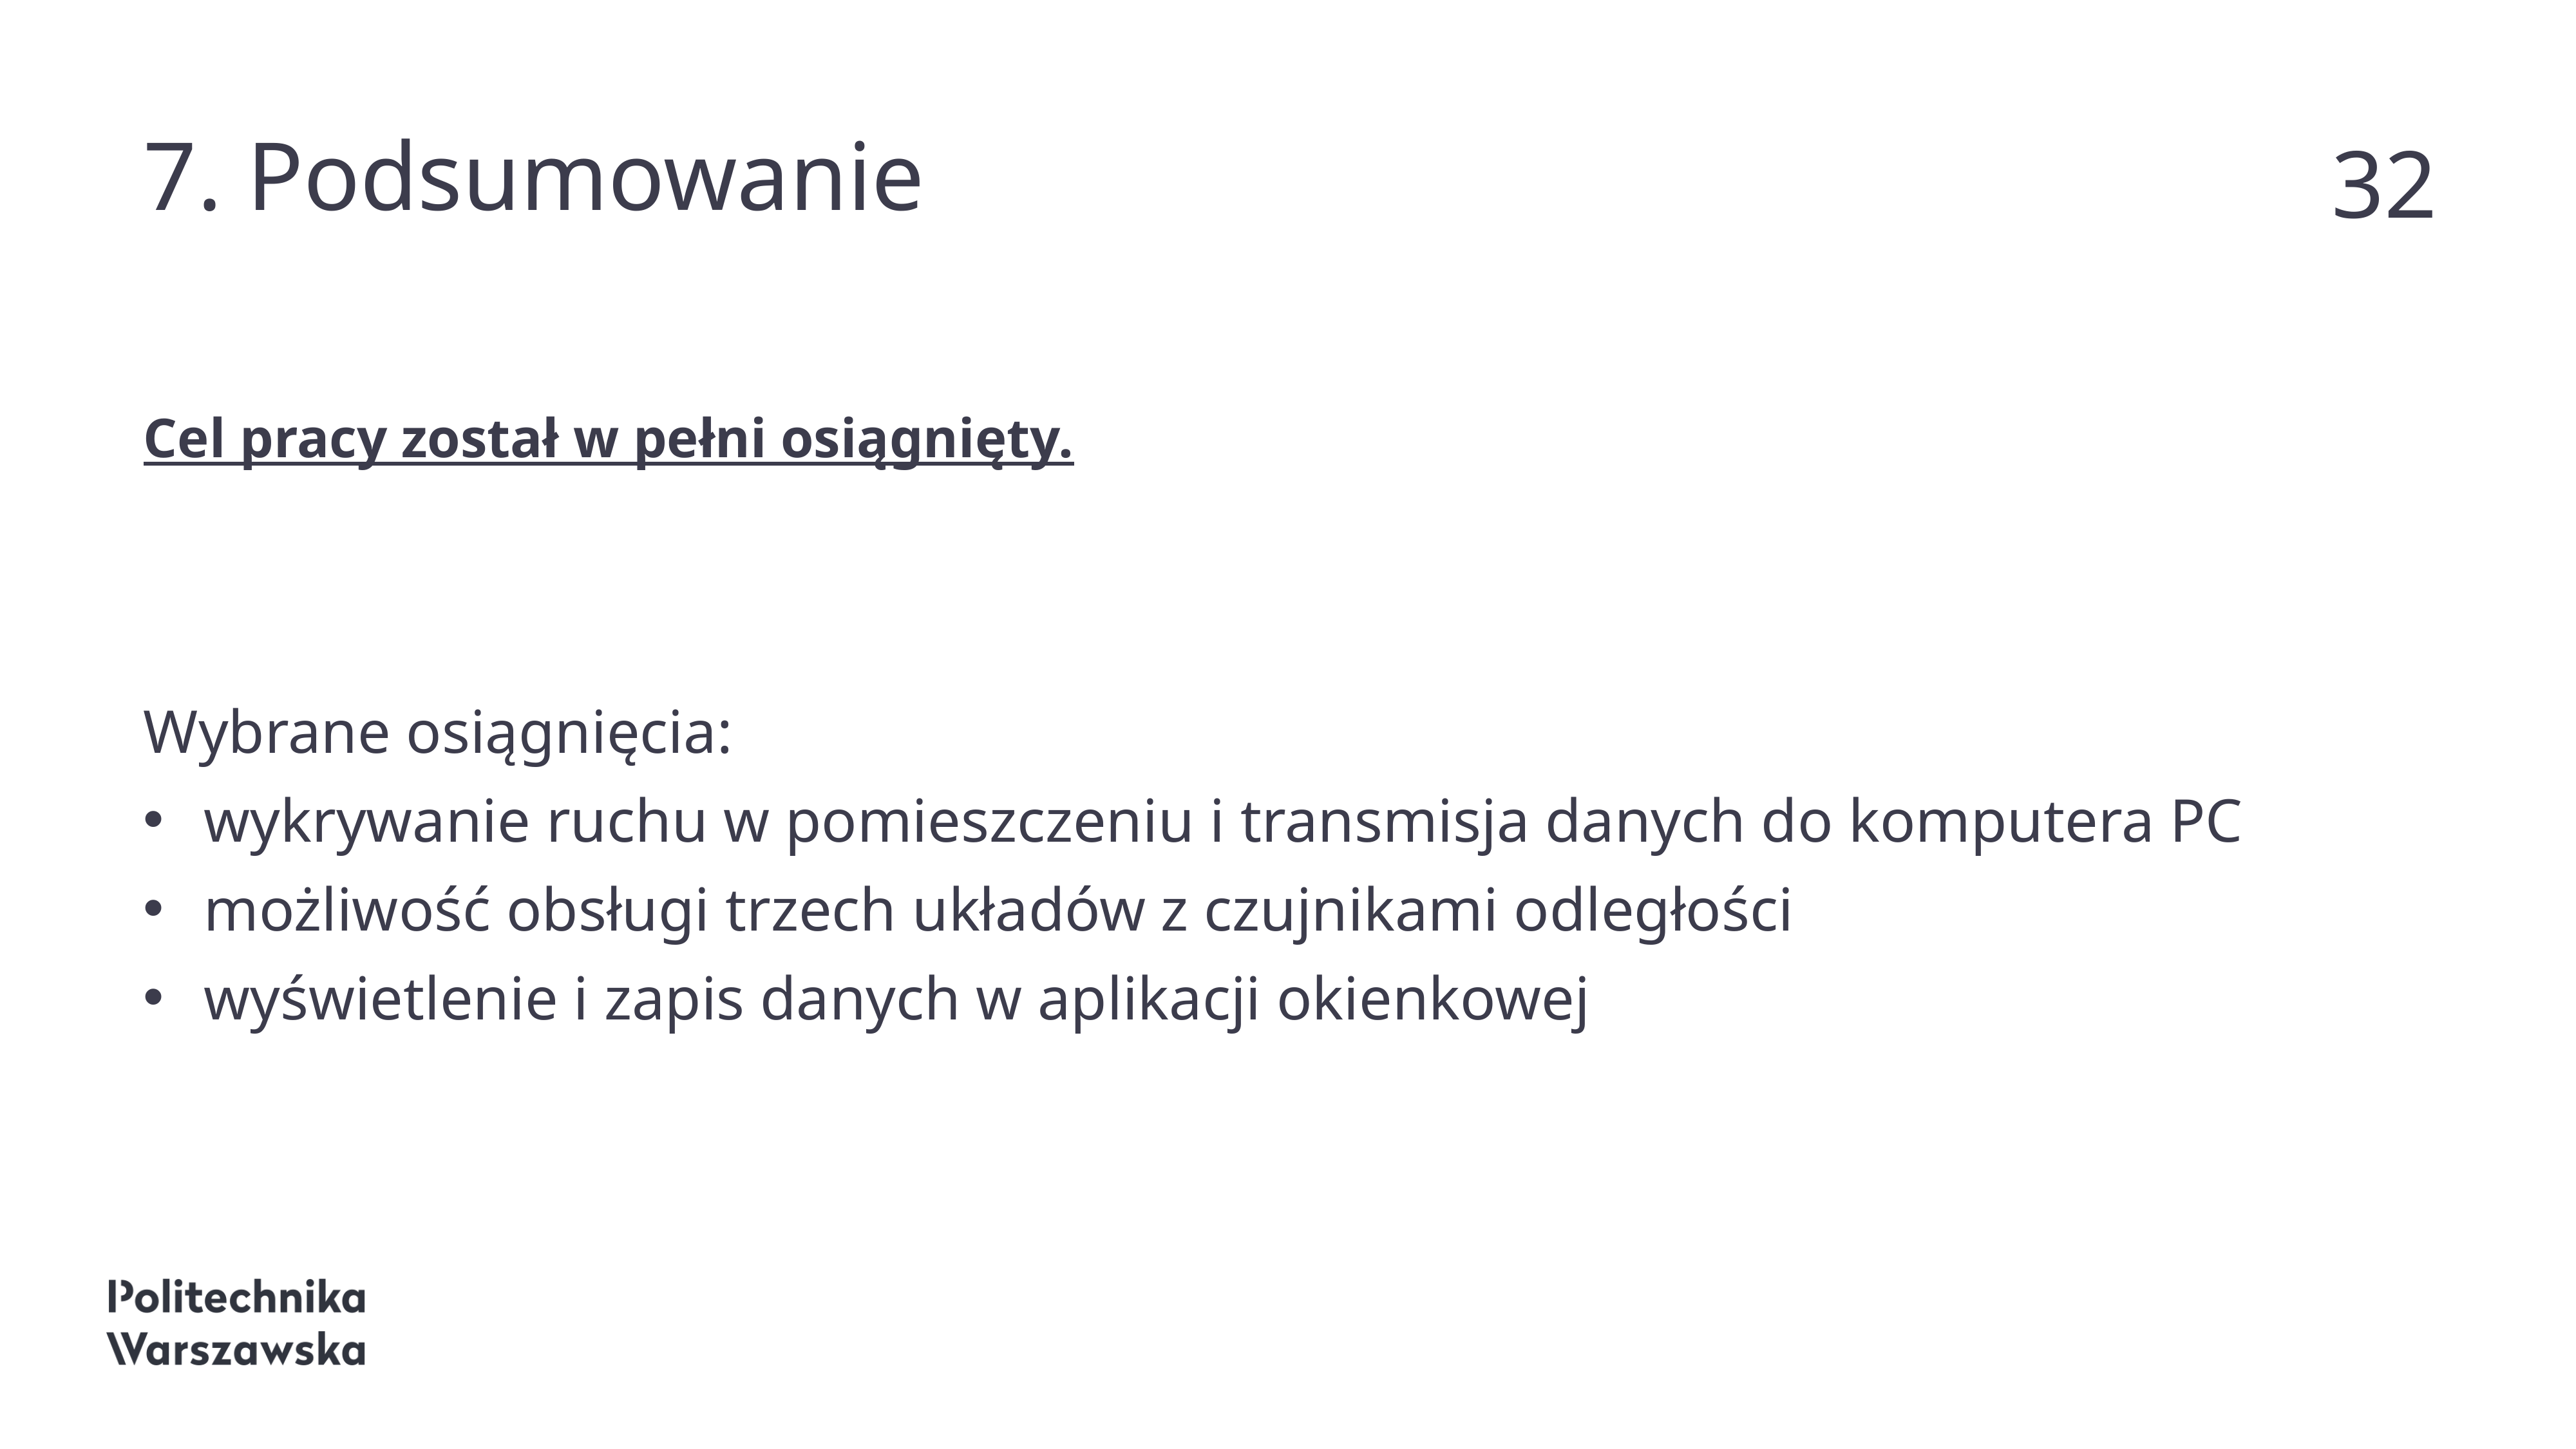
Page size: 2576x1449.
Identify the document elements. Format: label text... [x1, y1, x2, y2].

picture [106, 1278, 365, 1365]
list Wybrane osiągnięcia: wykrywanie ruchu w pomieszczeniu i transmisja danych do komputera PC możliwość obsługi trzech układów z czujnikami odległości wyświetlenie i zapis danych w aplikacji okienkowej [133, 675, 2527, 1090]
title Cel pracy został w pełni osiągnięty. [133, 404, 2397, 641]
list 7. Podsumowanie [133, 89, 2286, 310]
